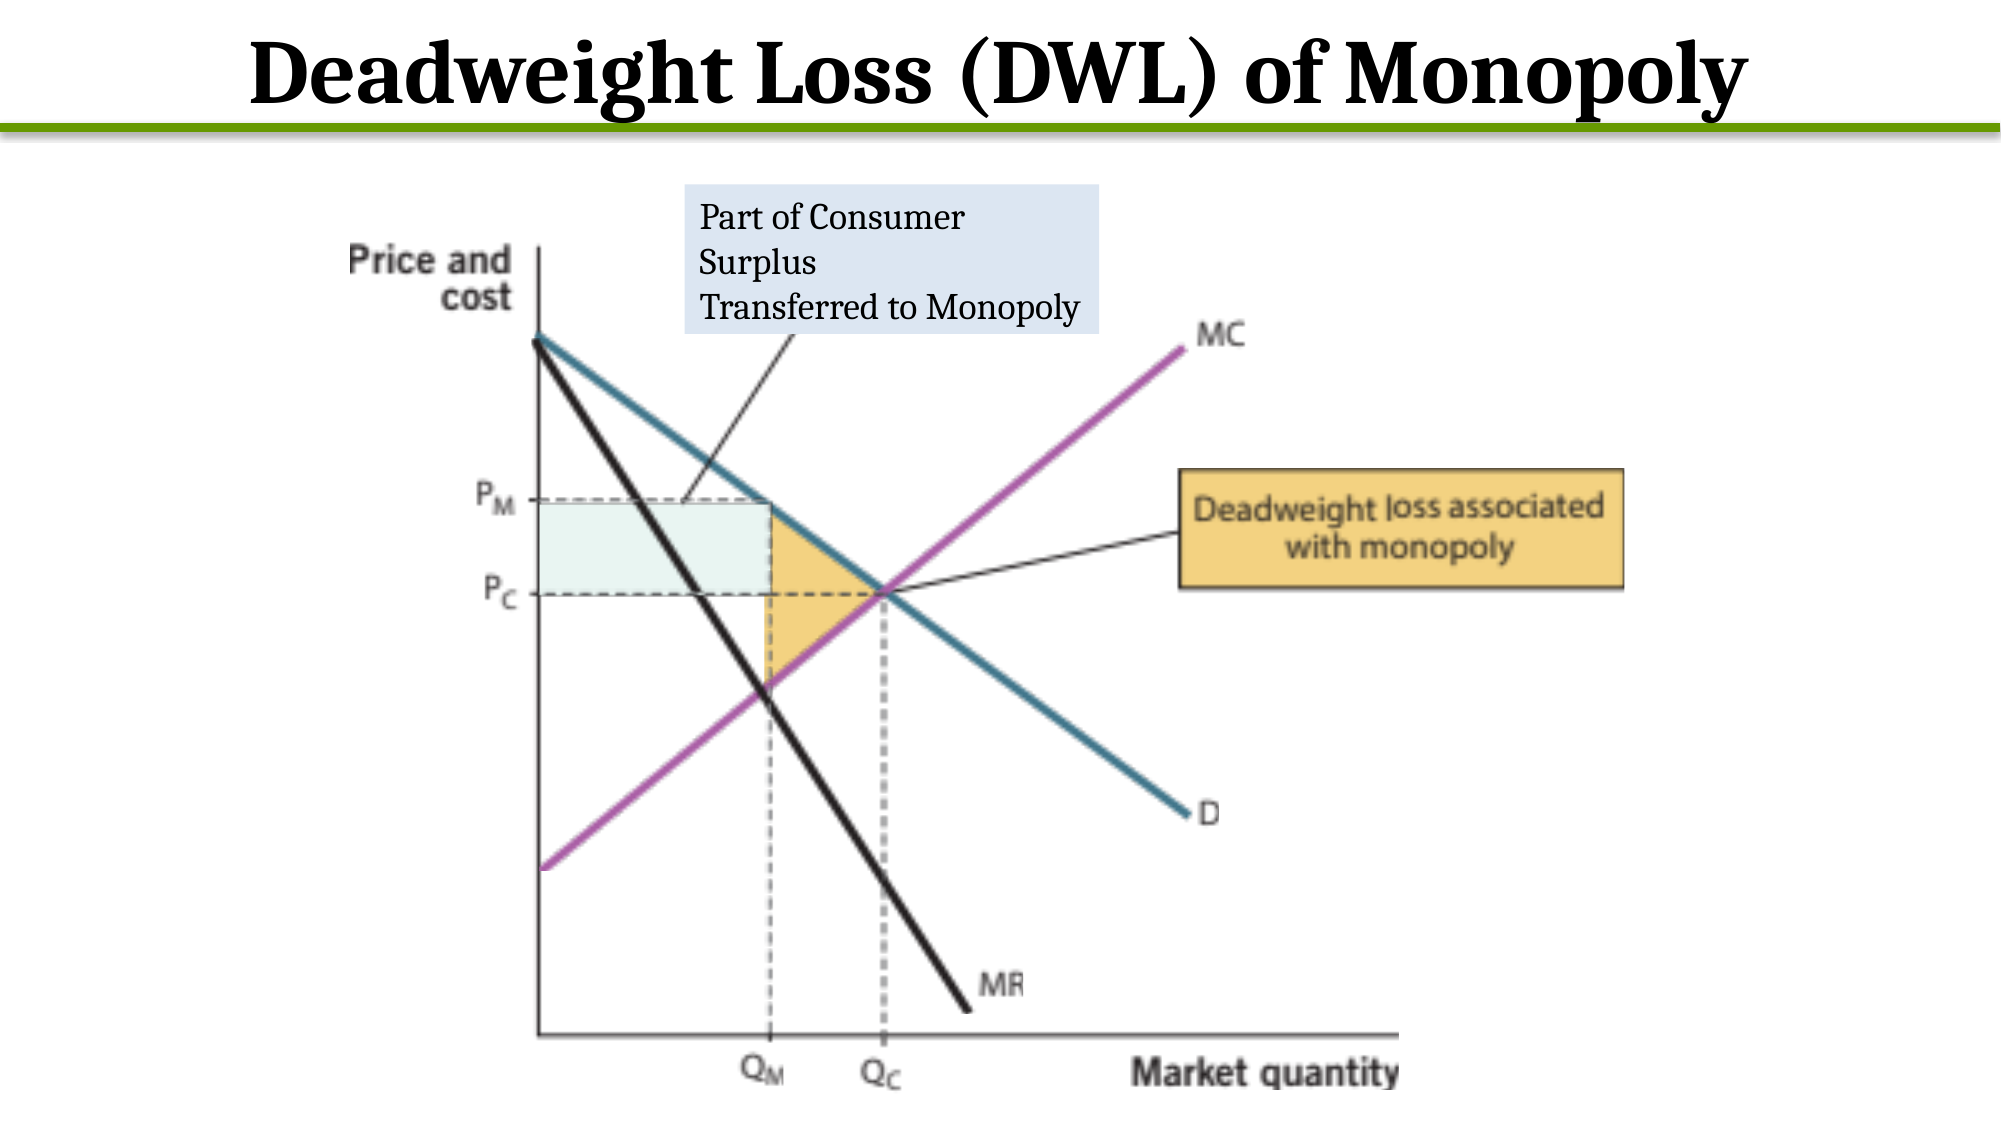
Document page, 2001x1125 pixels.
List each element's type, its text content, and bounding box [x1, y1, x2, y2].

picture [349, 212, 1625, 1095]
text_box Part of Consumer Surplus Transferred to Monopoly [684, 184, 1100, 236]
title Deadweight Loss (DWL) of Monopoly [99, 2, 1900, 131]
